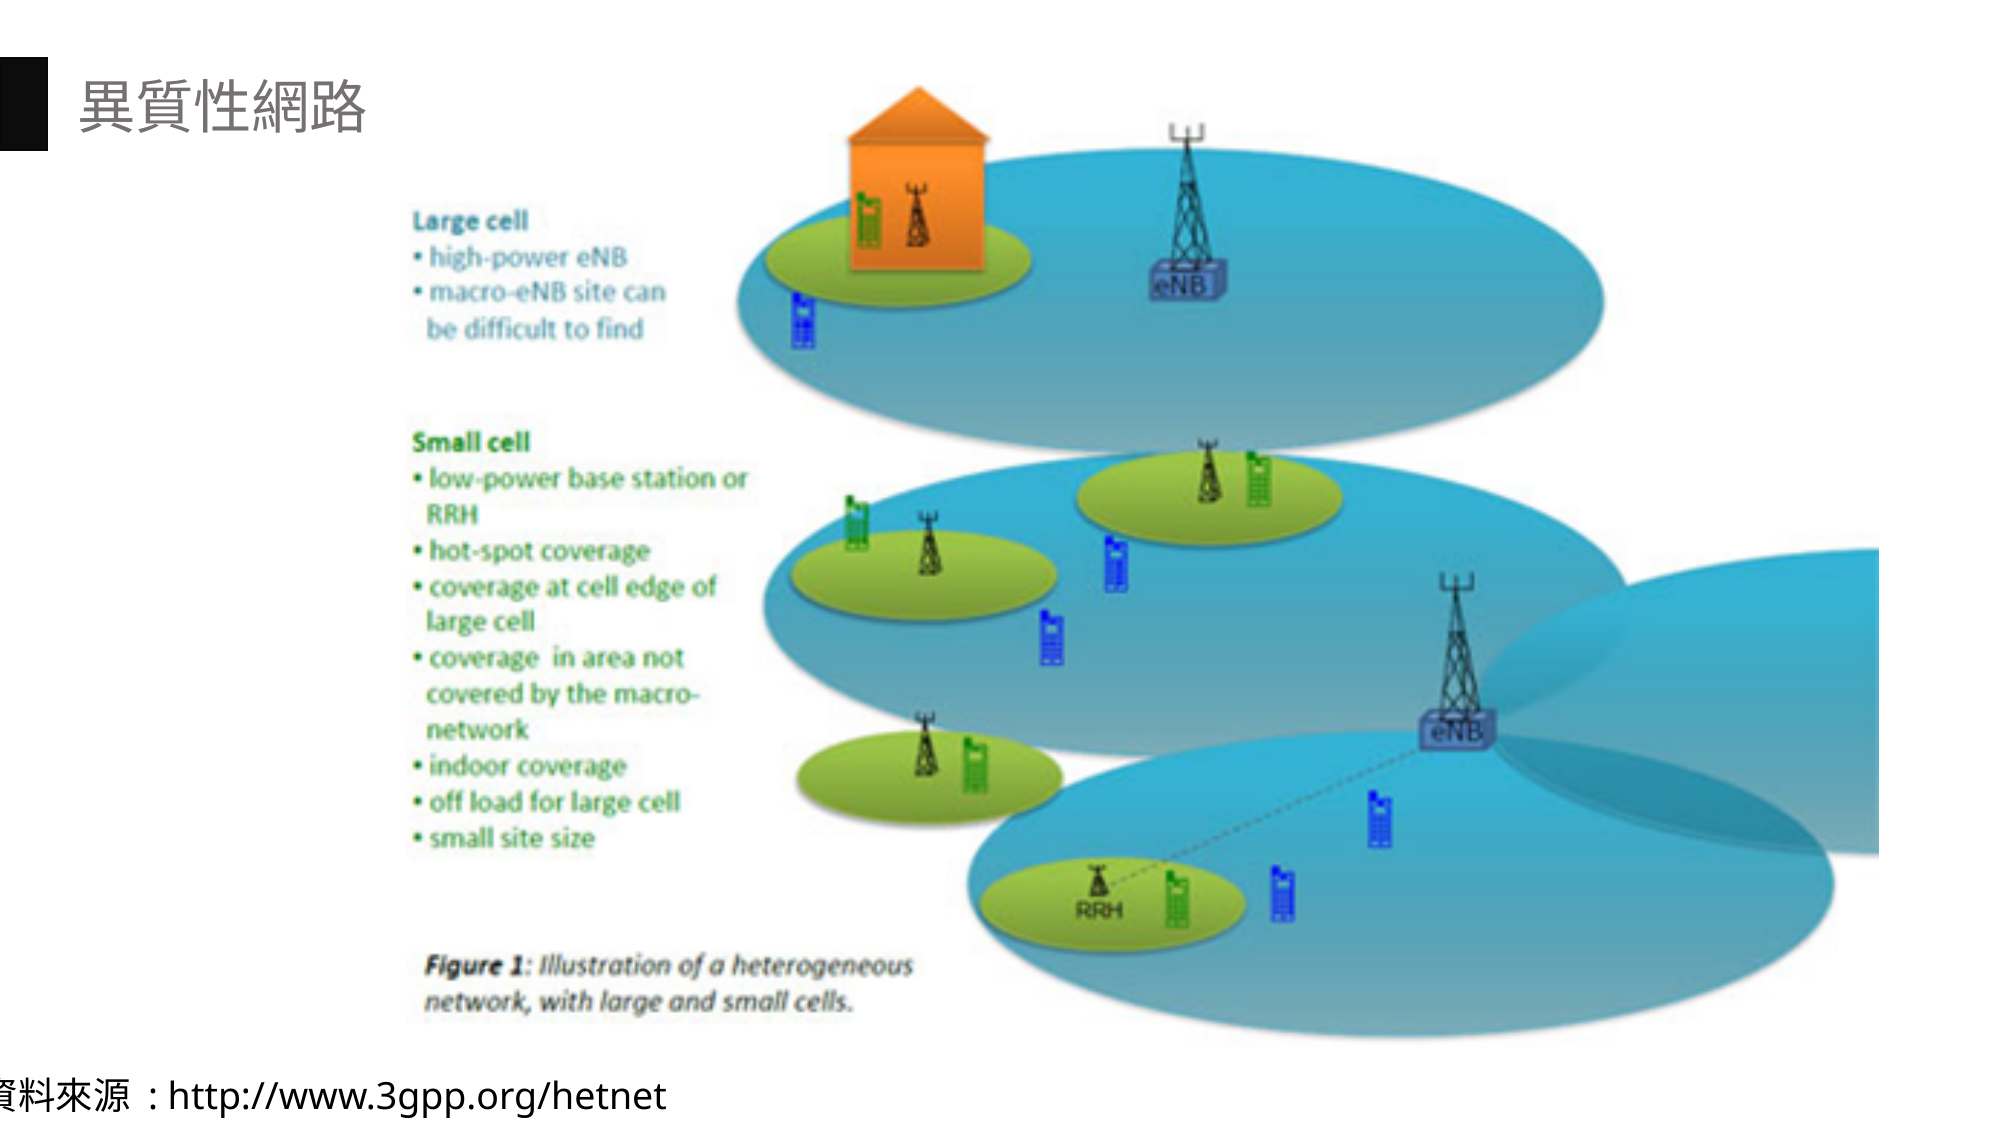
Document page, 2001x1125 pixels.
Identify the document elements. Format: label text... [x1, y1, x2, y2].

text_box [0, 57, 48, 151]
text_box 資料來源 : http://www.3gpp.org/hetnet [0, 1064, 683, 1125]
picture [385, 63, 1879, 1065]
text_box 異質性網路 [62, 63, 384, 148]
